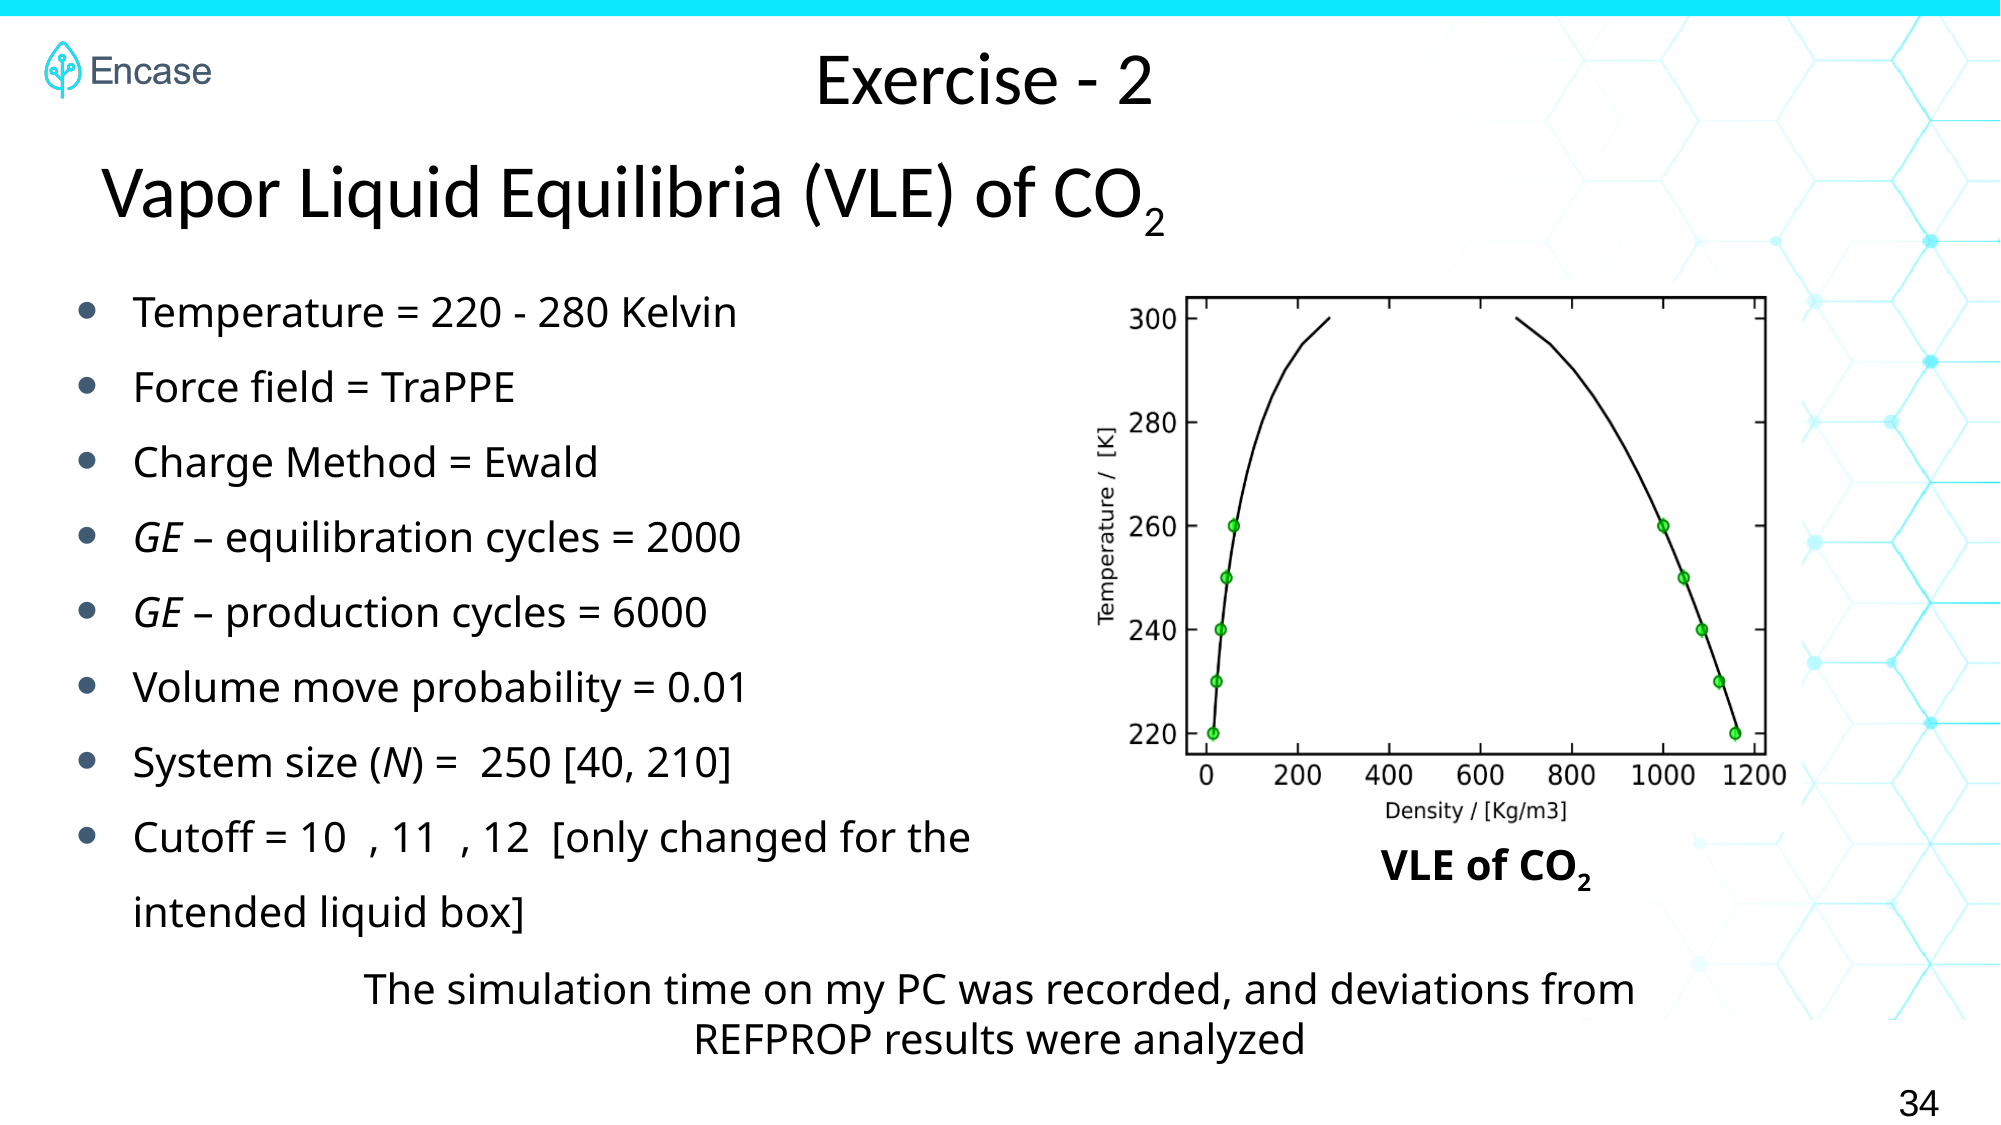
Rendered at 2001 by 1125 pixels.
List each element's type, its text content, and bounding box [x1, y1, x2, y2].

text_box 34 [1877, 1071, 1966, 1111]
text_box Exercise - 2 [800, 17, 1200, 127]
text_box Vapor Liquid Equilibria (VLE) of CO2 [86, 127, 1914, 253]
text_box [1083, 281, 1802, 898]
text_box The simulation time on my PC was recorded, and deviations from REFPROP results were analyzed [268, 955, 1732, 1071]
picture [0, 17, 2000, 1020]
